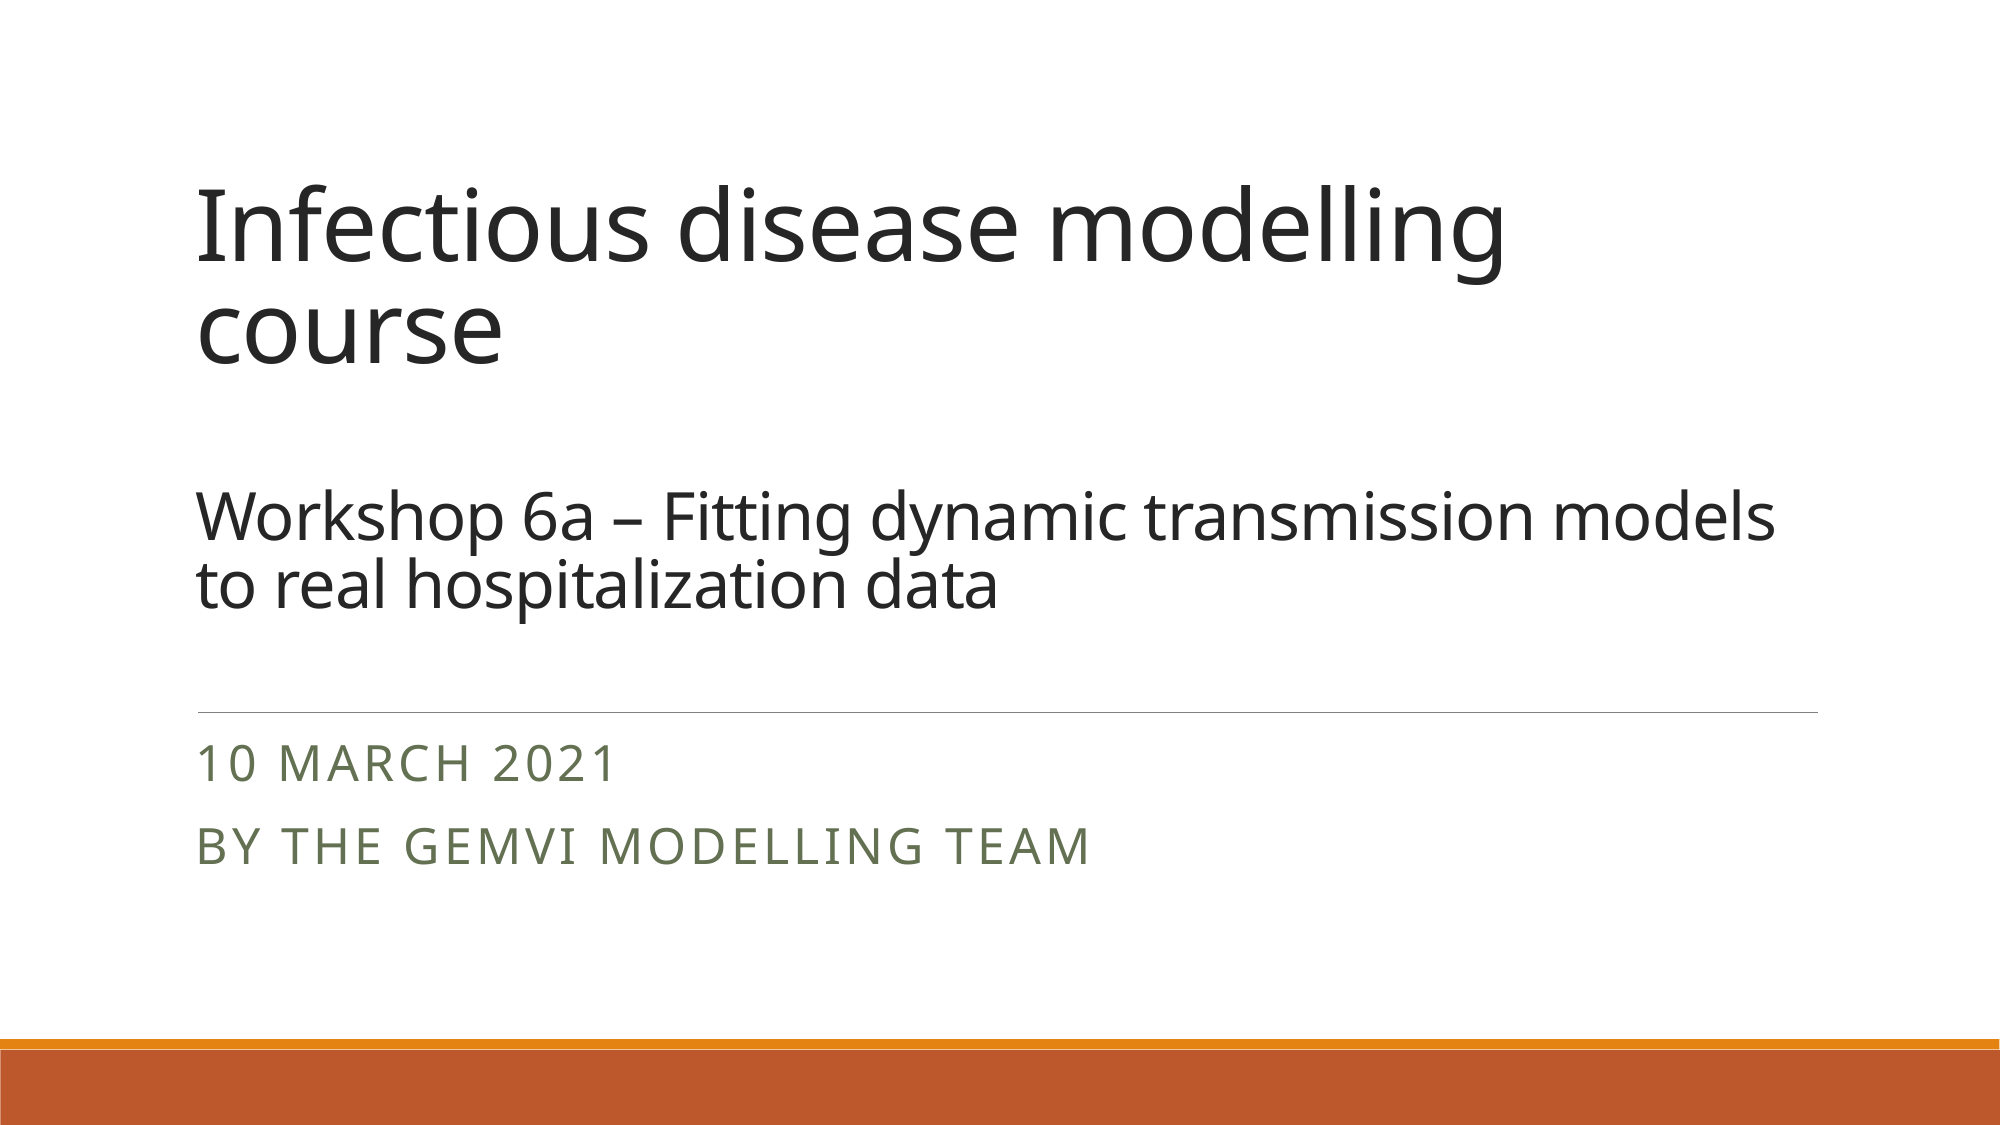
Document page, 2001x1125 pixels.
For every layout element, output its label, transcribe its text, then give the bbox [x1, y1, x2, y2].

subtitle 10 March 2021 By the GeMVi modelling team [180, 730, 1831, 919]
title Infectious disease modelling course Workshop 6a – Fitting dynamic transmission models to real hospitalization data [180, 124, 1830, 710]
